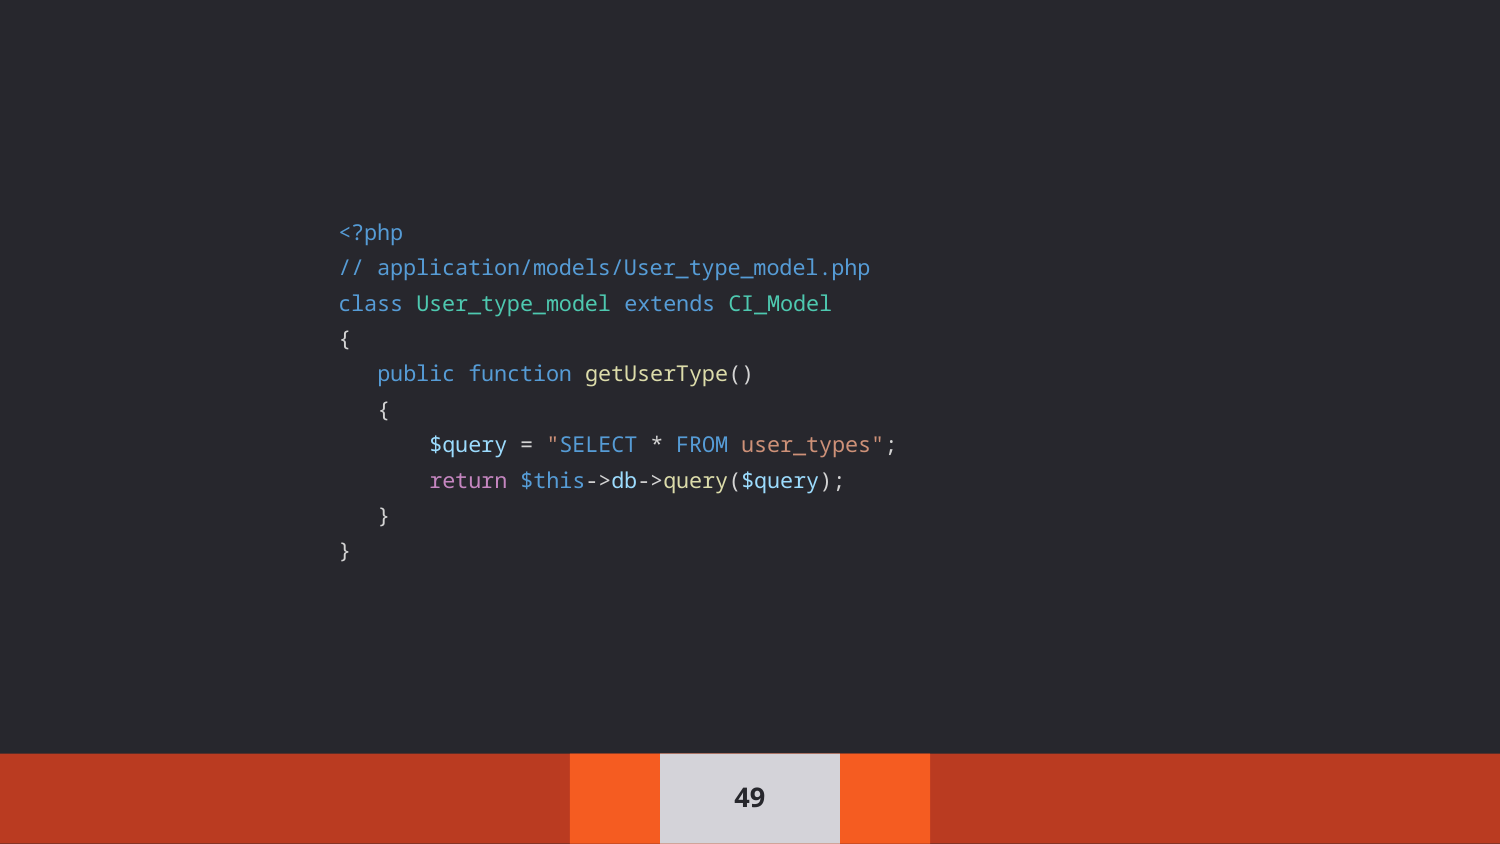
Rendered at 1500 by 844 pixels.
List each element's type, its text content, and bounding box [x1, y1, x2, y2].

slide_number ‹#› [660, 753, 840, 844]
text_box <?php // application/models/User_type_model.php class User_type_model extends CI_Model { public function getUserType() { $query = "SELECT * FROM user_types"; return $this->db->query($query); } } [323, 140, 1228, 633]
